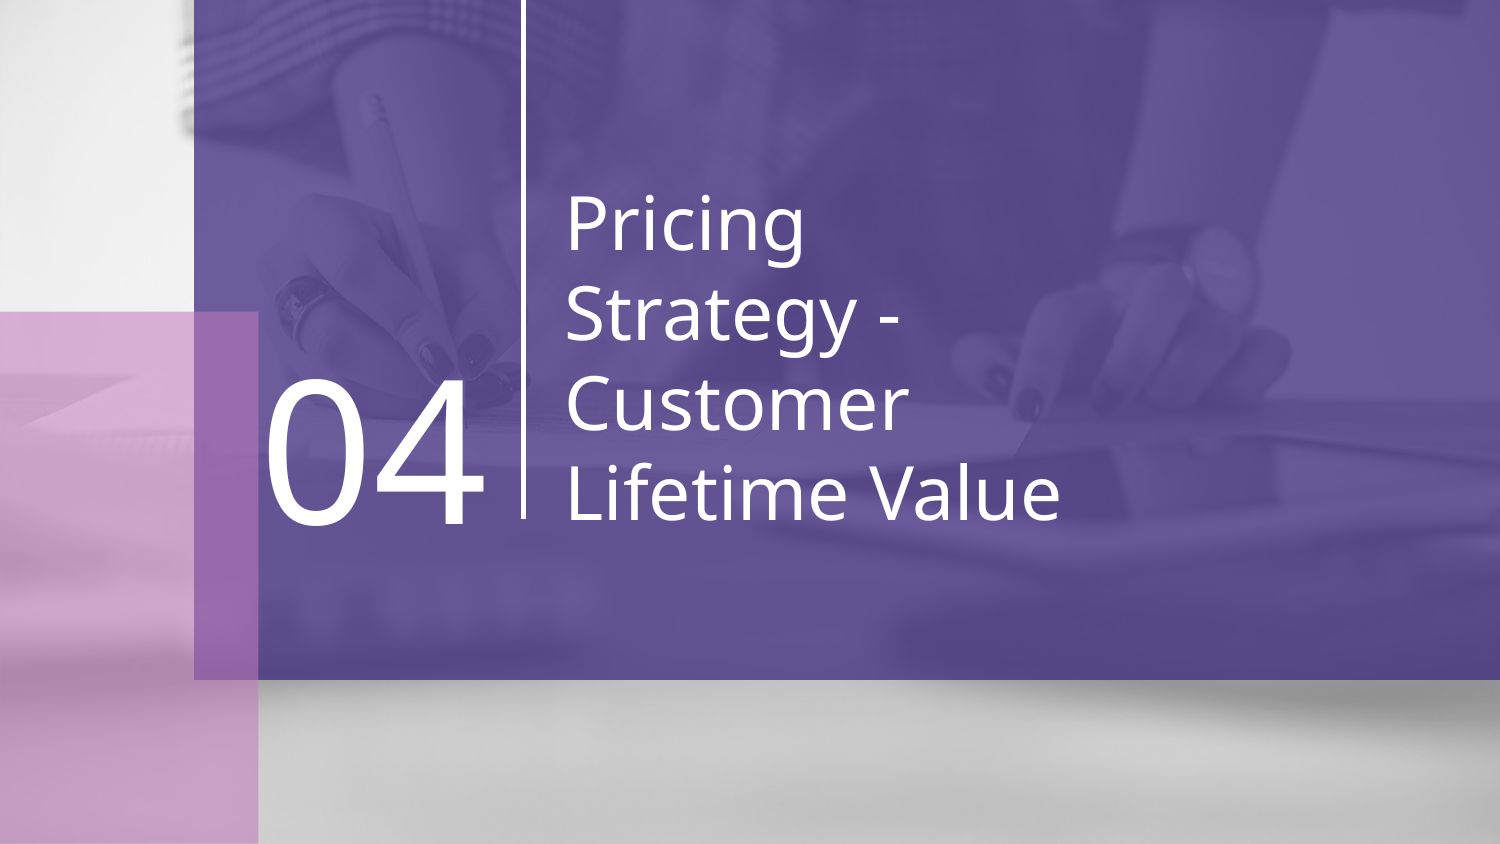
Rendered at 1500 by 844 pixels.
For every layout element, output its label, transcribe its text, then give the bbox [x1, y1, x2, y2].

title Pricing Strategy - Customer Lifetime Value [549, 235, 1111, 551]
title 04 [14, 382, 504, 507]
